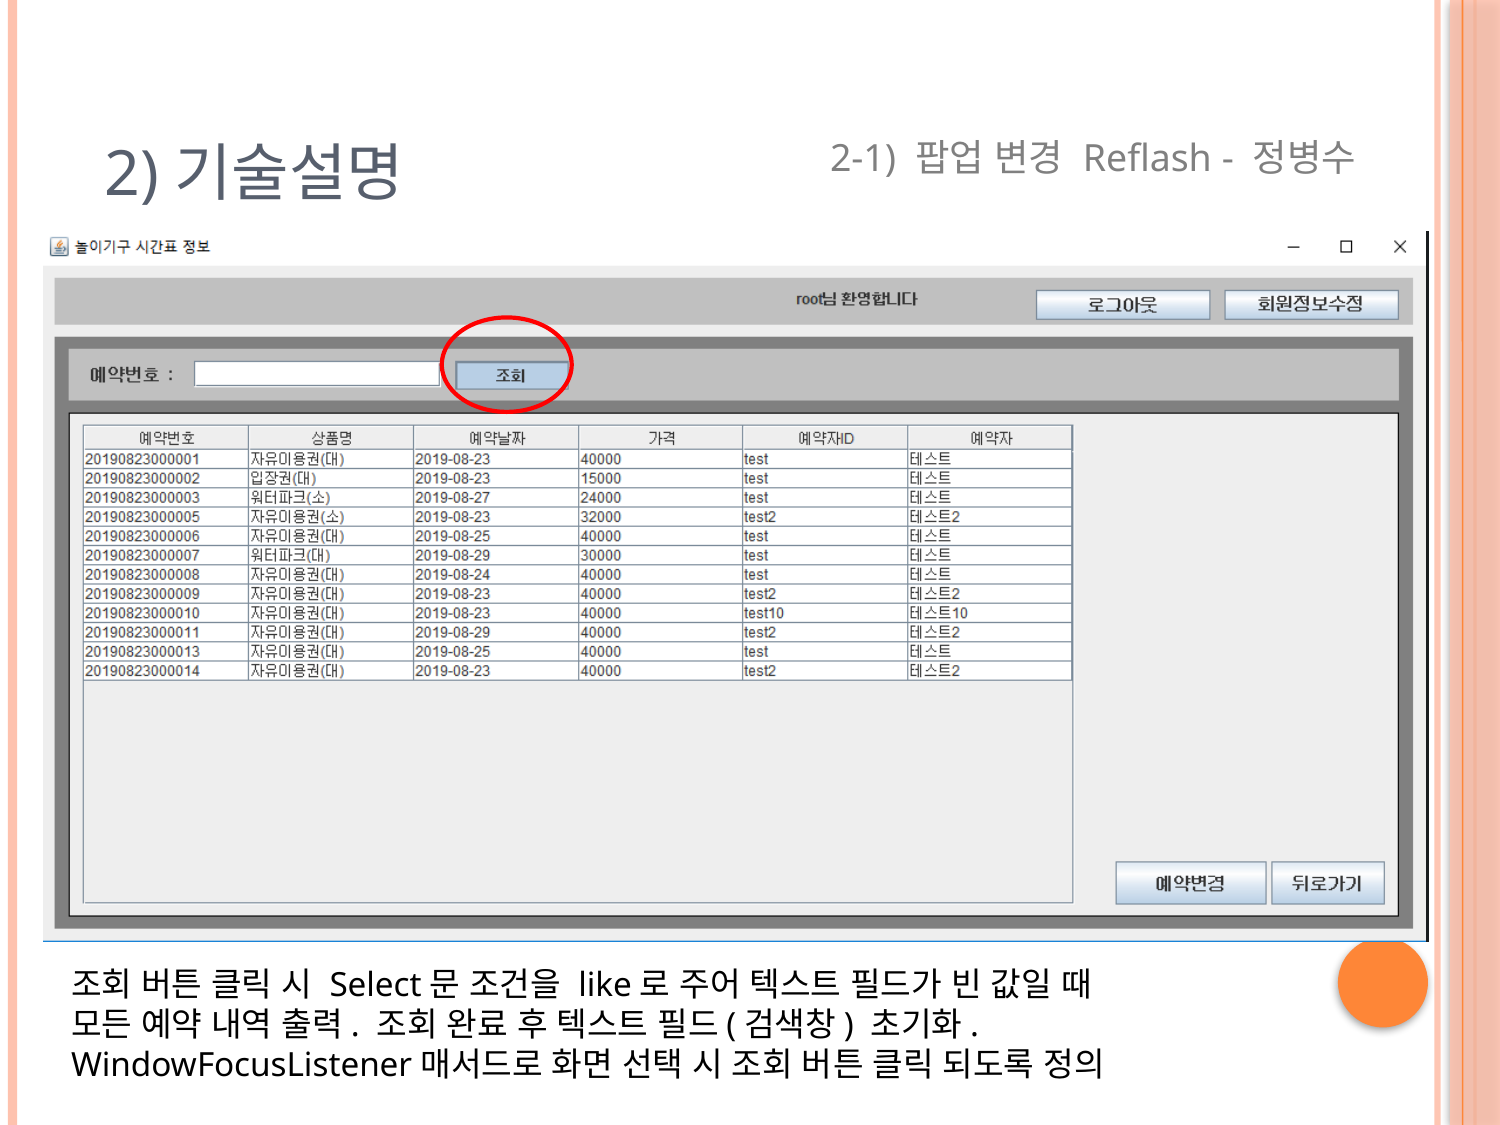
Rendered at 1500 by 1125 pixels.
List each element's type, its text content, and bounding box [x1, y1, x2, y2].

text_box 조회 버튼 클릭 시 Select문 조건을 like로 주어 텍스트 필드가 빈 값일 때 모든 예약 내역 출력. 조회 완료 후 텍스트 필드(검색창) 초기화. WindowFocusListener매서드로 화면 선택 시 조회 버튼 클릭 되도록 정의 [56, 956, 1235, 1091]
title 2)기술설명 [90, 27, 1316, 215]
picture [43, 230, 1429, 943]
text_box 2-1) 팝업 변경 Reflash - 정병수 [815, 127, 1372, 187]
